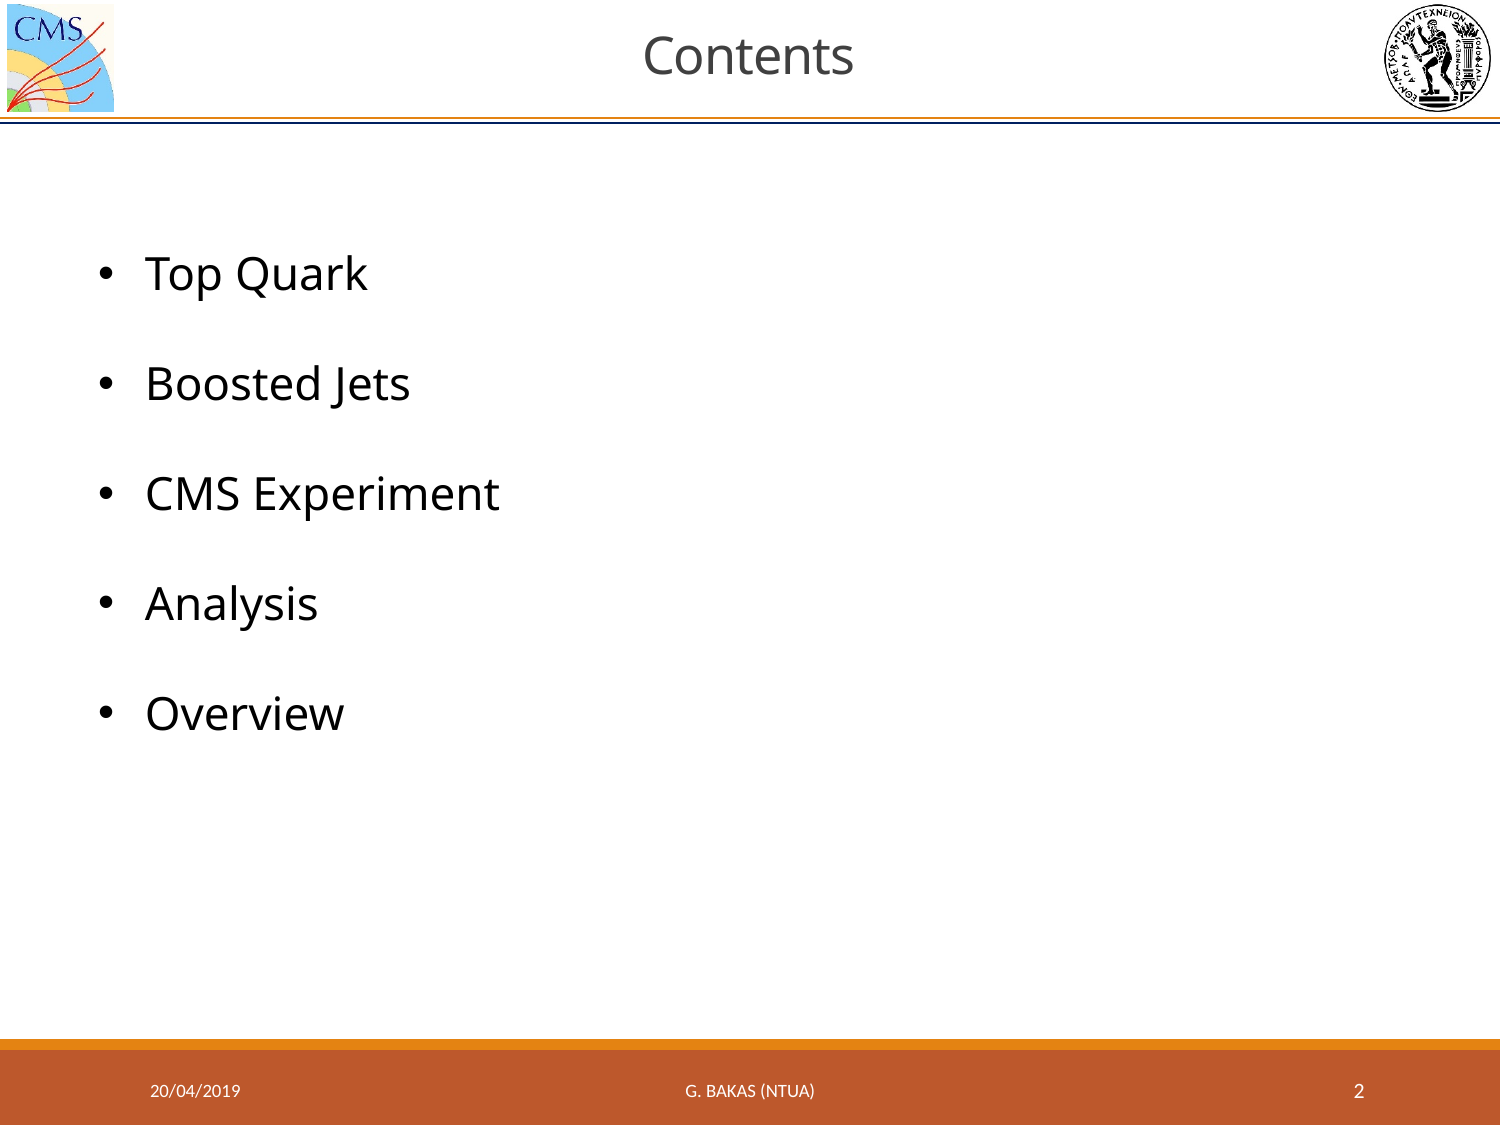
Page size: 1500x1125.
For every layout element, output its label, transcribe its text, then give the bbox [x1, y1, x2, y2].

slide_number 2 [1218, 1059, 1380, 1120]
text_box Top Quark Boosted Jets CMS Experiment Analysis Overview [8, 237, 1492, 747]
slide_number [135, 1059, 440, 1120]
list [1383, 4, 1492, 112]
picture [6, 4, 114, 112]
footer G. Bakas (NTUA) [453, 1059, 1047, 1120]
title Contents [130, 23, 1368, 93]
